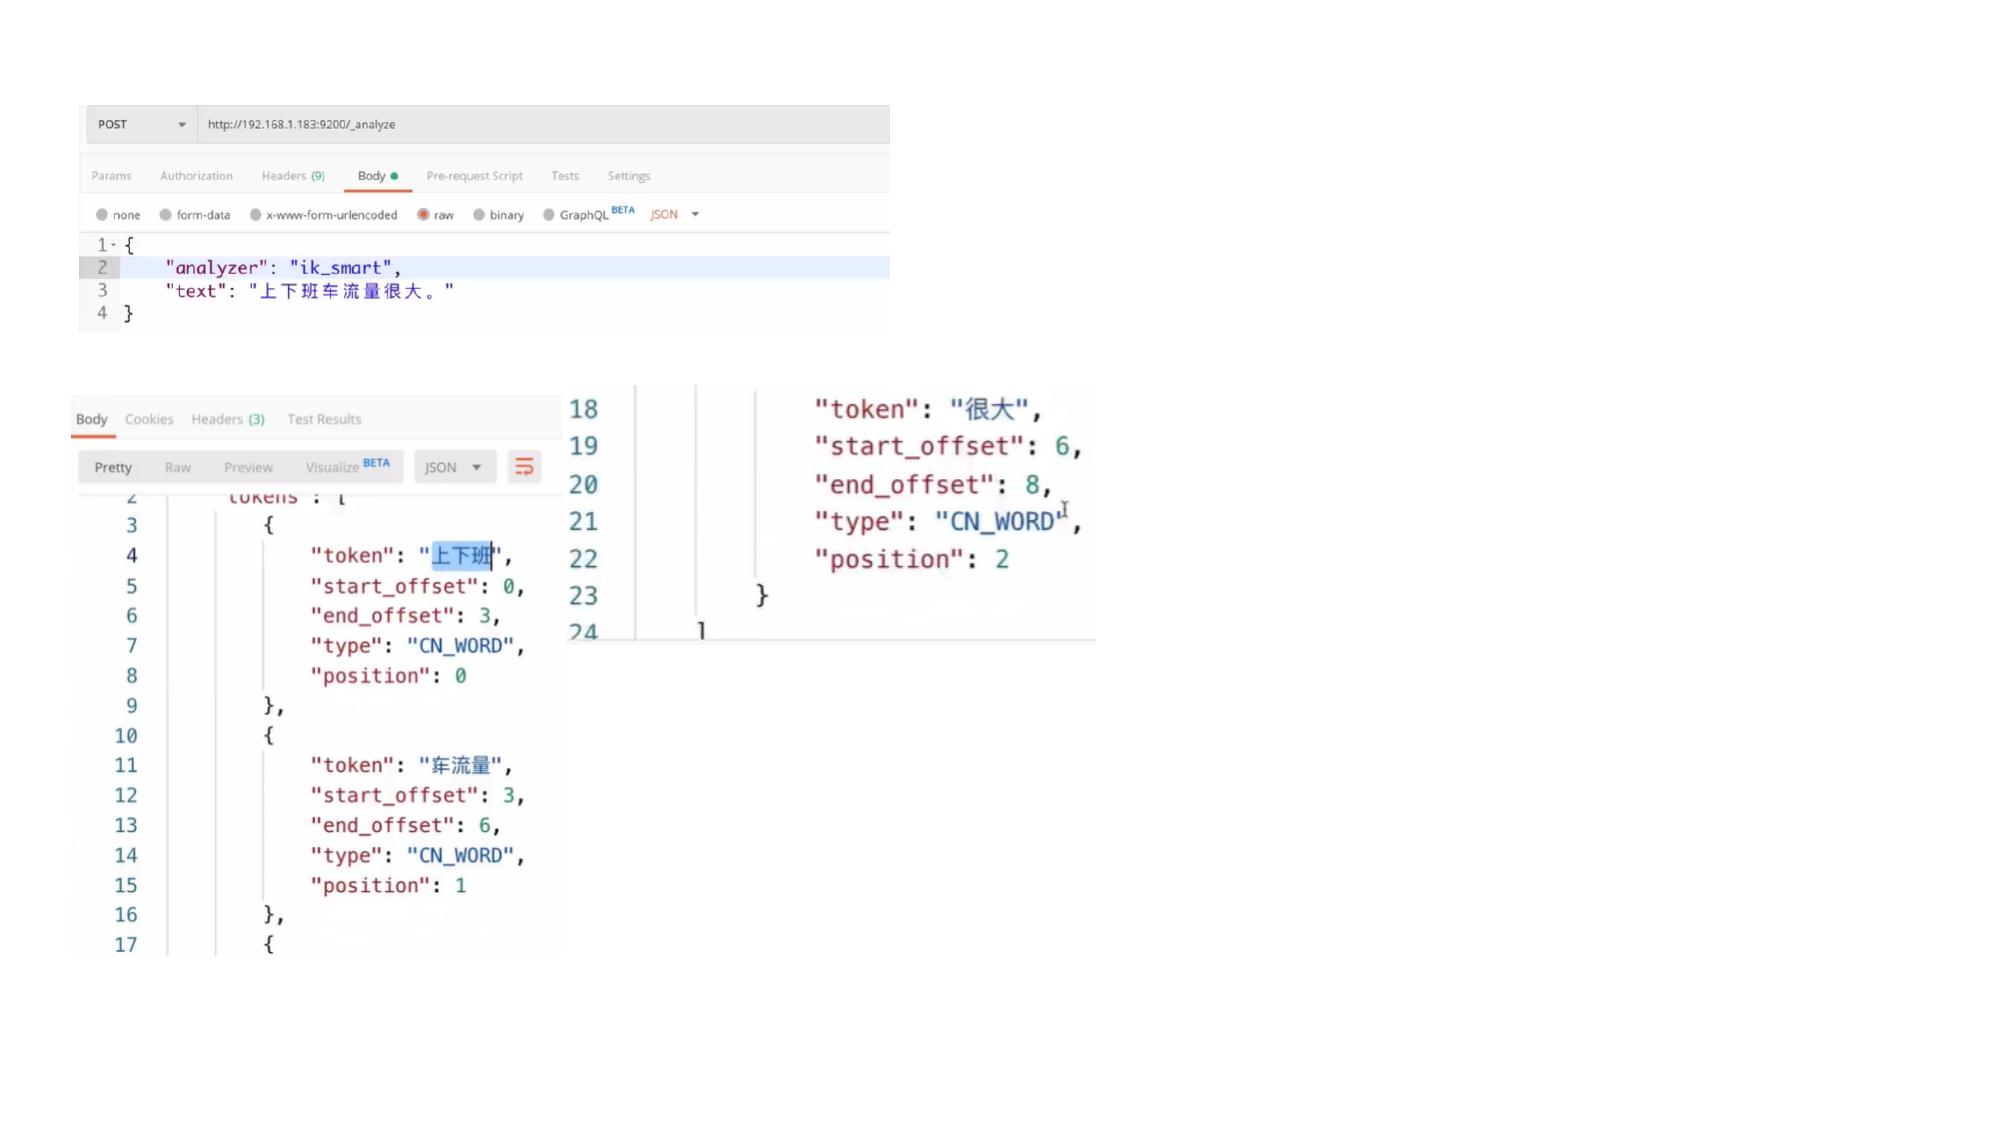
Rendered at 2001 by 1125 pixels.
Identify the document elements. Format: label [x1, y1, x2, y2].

picture [567, 385, 1096, 645]
picture [71, 394, 563, 956]
picture [79, 105, 890, 332]
